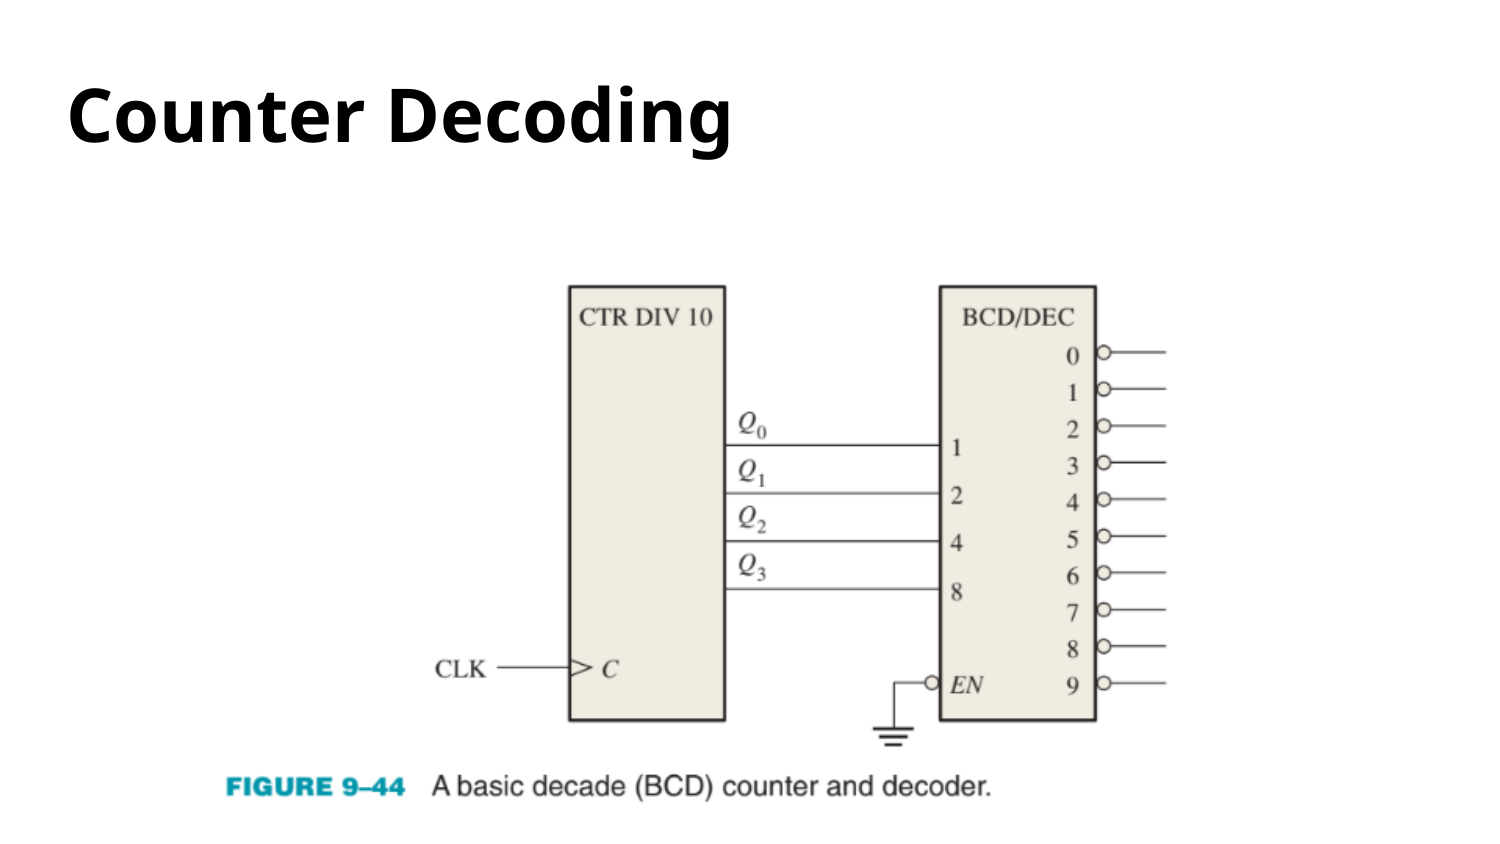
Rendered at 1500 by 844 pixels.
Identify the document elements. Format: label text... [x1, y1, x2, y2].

title Counter Decoding [51, 48, 1449, 180]
picture [196, 179, 1202, 811]
